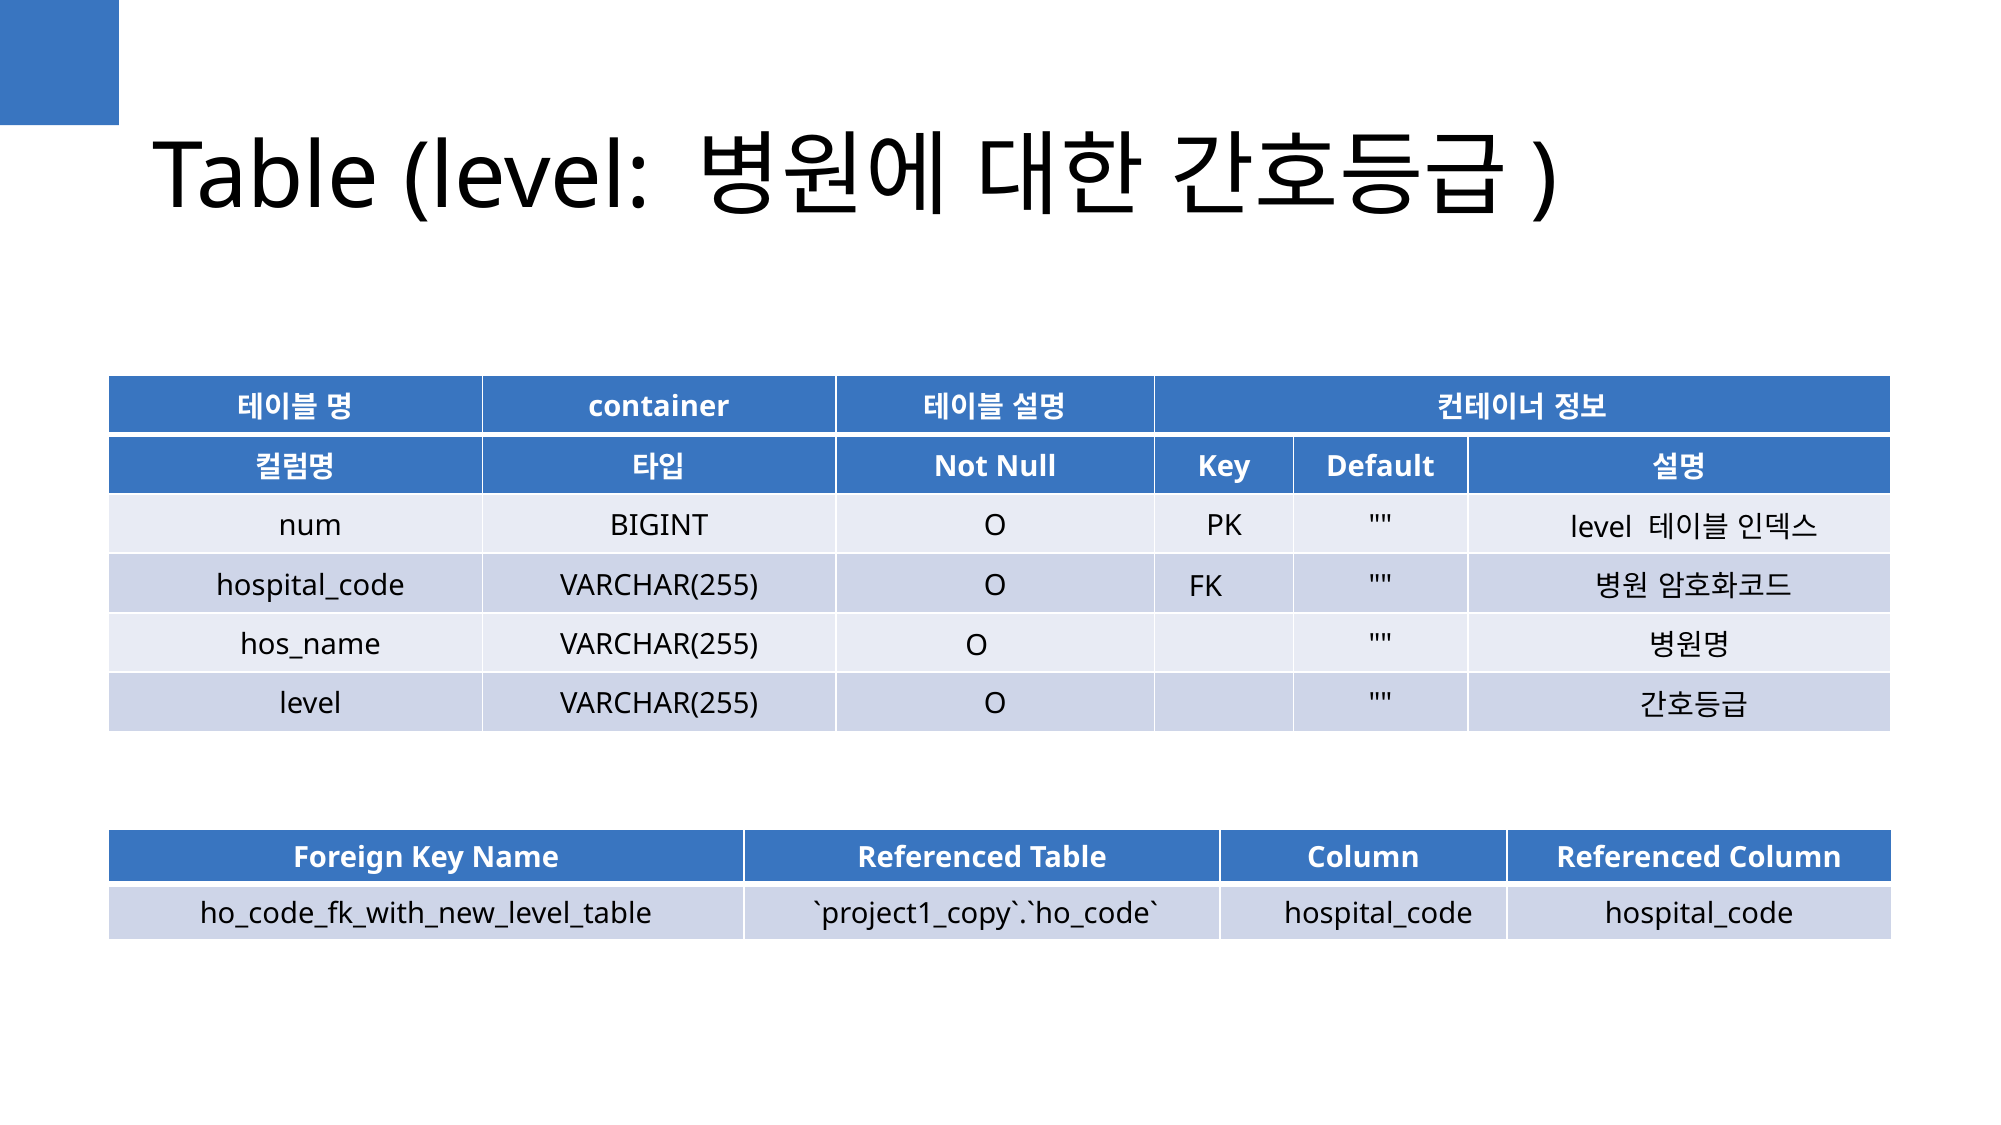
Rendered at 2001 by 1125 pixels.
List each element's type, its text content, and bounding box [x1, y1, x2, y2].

table_cell O [837, 495, 1154, 552]
table_cell VARCHAR(255) [483, 673, 835, 731]
table_header Foreign Key Name [109, 830, 743, 881]
table_cell FK [1155, 554, 1293, 612]
table_header 컨테이너 정보 [1155, 376, 1890, 432]
table_cell hospital_code [109, 554, 482, 612]
table_cell O [837, 554, 1154, 612]
text_box Table (level: 병원에 대한 간호등급) [137, 52, 1863, 270]
table_cell [1155, 673, 1293, 731]
table_cell VARCHAR(255) [483, 554, 835, 612]
table_cell "" [1294, 495, 1467, 552]
table_cell 간호등급 [1469, 673, 1890, 731]
table_header container [483, 376, 835, 432]
table_cell 병원명 [1469, 614, 1890, 671]
table_header Column [1221, 830, 1506, 881]
table_cell BIGINT [483, 495, 835, 552]
table_cell VARCHAR(255) [483, 614, 835, 671]
table_cell Default [1294, 437, 1467, 493]
table_cell "" [1294, 673, 1467, 731]
table_cell `project1_copy`.`ho_code` [745, 887, 1219, 939]
table_cell "" [1294, 614, 1467, 671]
table_cell Not Null [837, 437, 1154, 493]
table_cell O [837, 673, 1154, 731]
table_cell num [109, 495, 482, 552]
table_cell level 테이블 인덱스 [1469, 495, 1890, 552]
table_header 테이블 설명 [837, 376, 1154, 432]
table_header 테이블 명 [109, 376, 482, 432]
table_cell 타입 [483, 437, 835, 493]
table_cell 병원 암호화코드 [1469, 554, 1890, 612]
table_cell level [109, 673, 482, 731]
table_cell O [837, 614, 1154, 671]
table_cell ho_code_fk_with_new_level_table [109, 887, 743, 939]
table_cell PK [1155, 495, 1293, 552]
table_cell "" [1294, 554, 1467, 612]
table_cell 컬럼명 [109, 437, 482, 493]
table_cell 설명 [1469, 437, 1890, 493]
table_cell hospital_code [1221, 887, 1506, 939]
table_cell [1155, 614, 1293, 671]
table_cell hospital_code [1508, 887, 1891, 939]
text_box [0, 0, 120, 126]
table_cell Key [1155, 437, 1293, 493]
table_cell hos_name [109, 614, 482, 671]
table_header Referenced Table [745, 830, 1219, 881]
table_header Referenced Column [1508, 830, 1891, 881]
